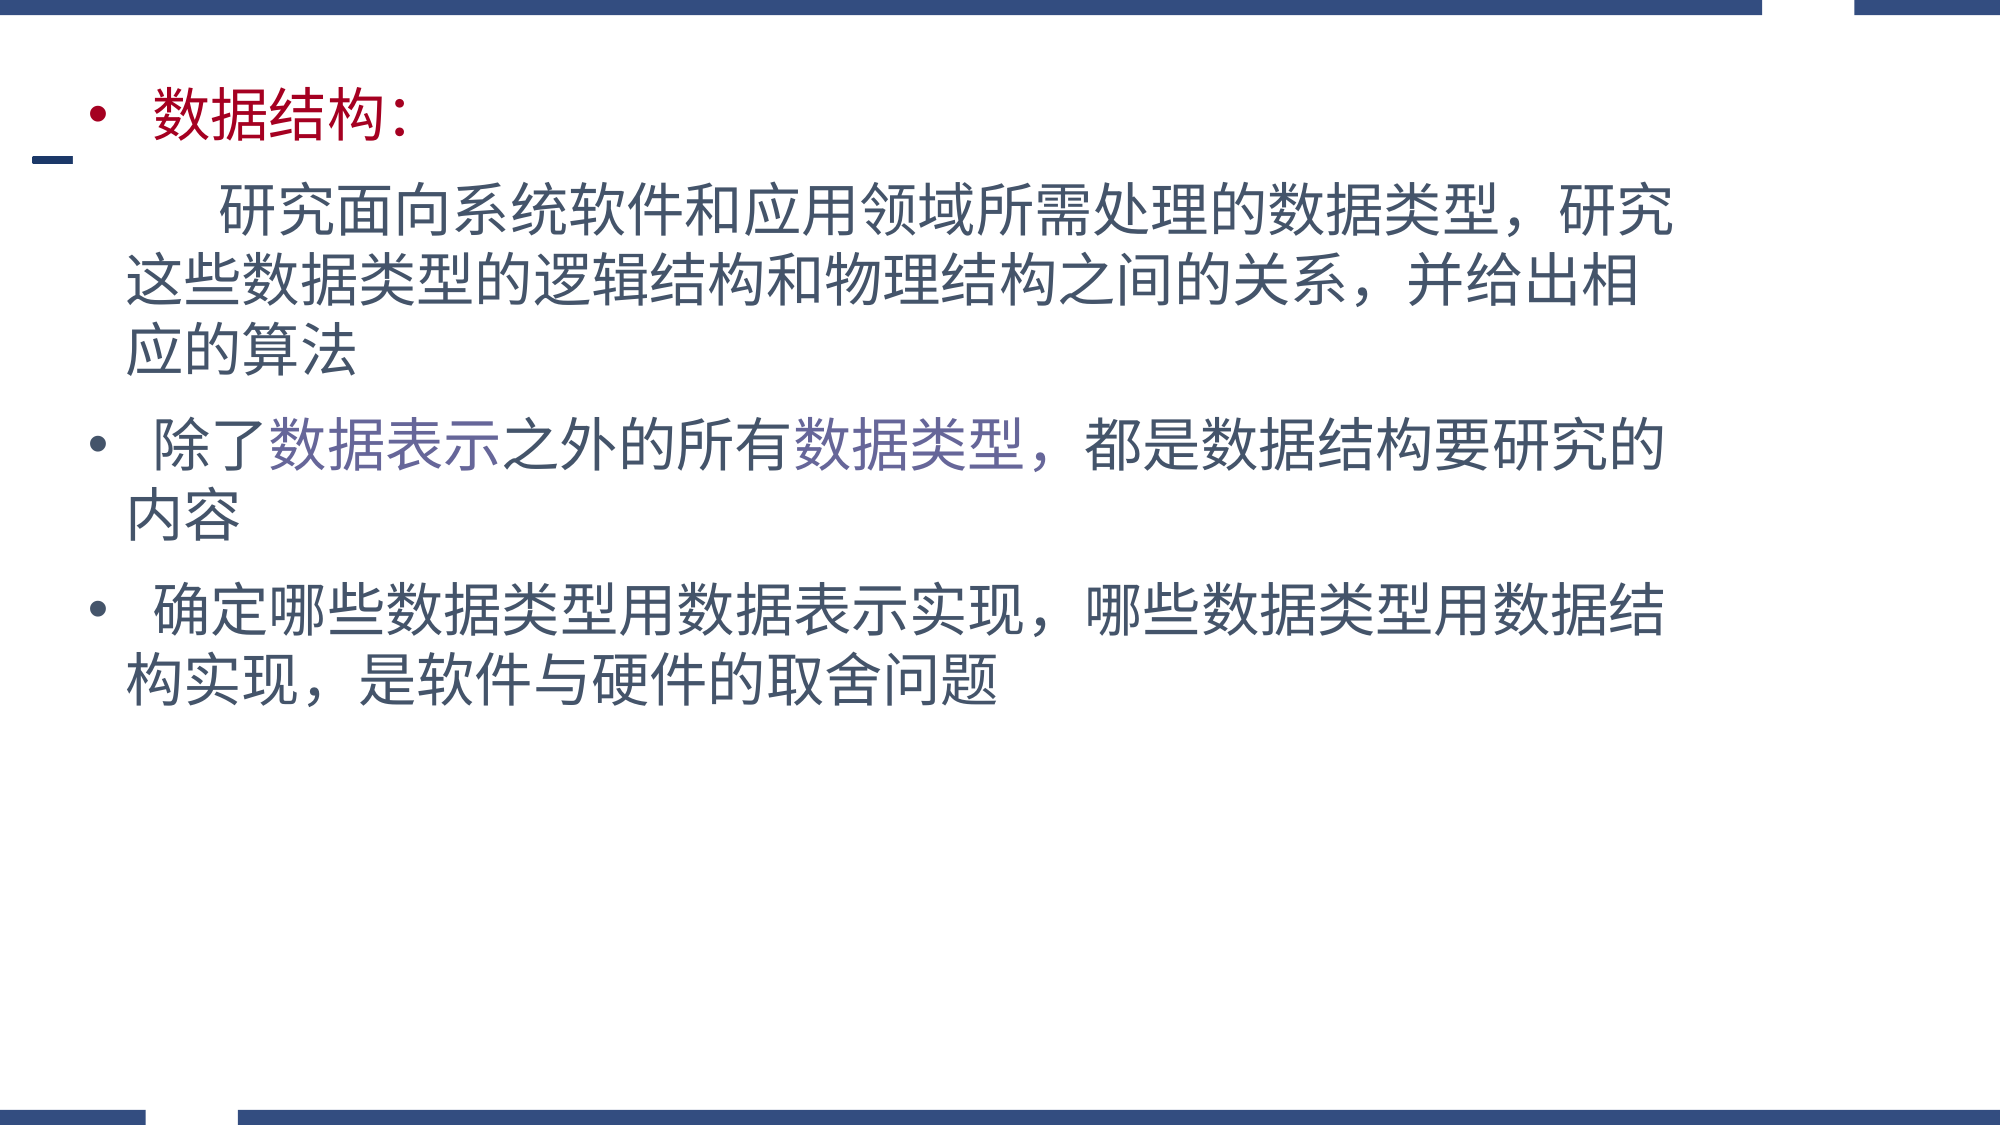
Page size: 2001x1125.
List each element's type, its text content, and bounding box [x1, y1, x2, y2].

list 数据结构： 研究面向系统软件和应用领域所需处理的数据类型，研究这些数据类型的逻辑结构和物理结构之间的关系，并给出相应的算法 除了数据表示之外的所有数据类型，都是数据结构要研究的内容 确定哪些数据类型用数据表示实现，哪些数据类型用数据结构实现，是软件与硬件的取舍问题 [72, 70, 1700, 1056]
